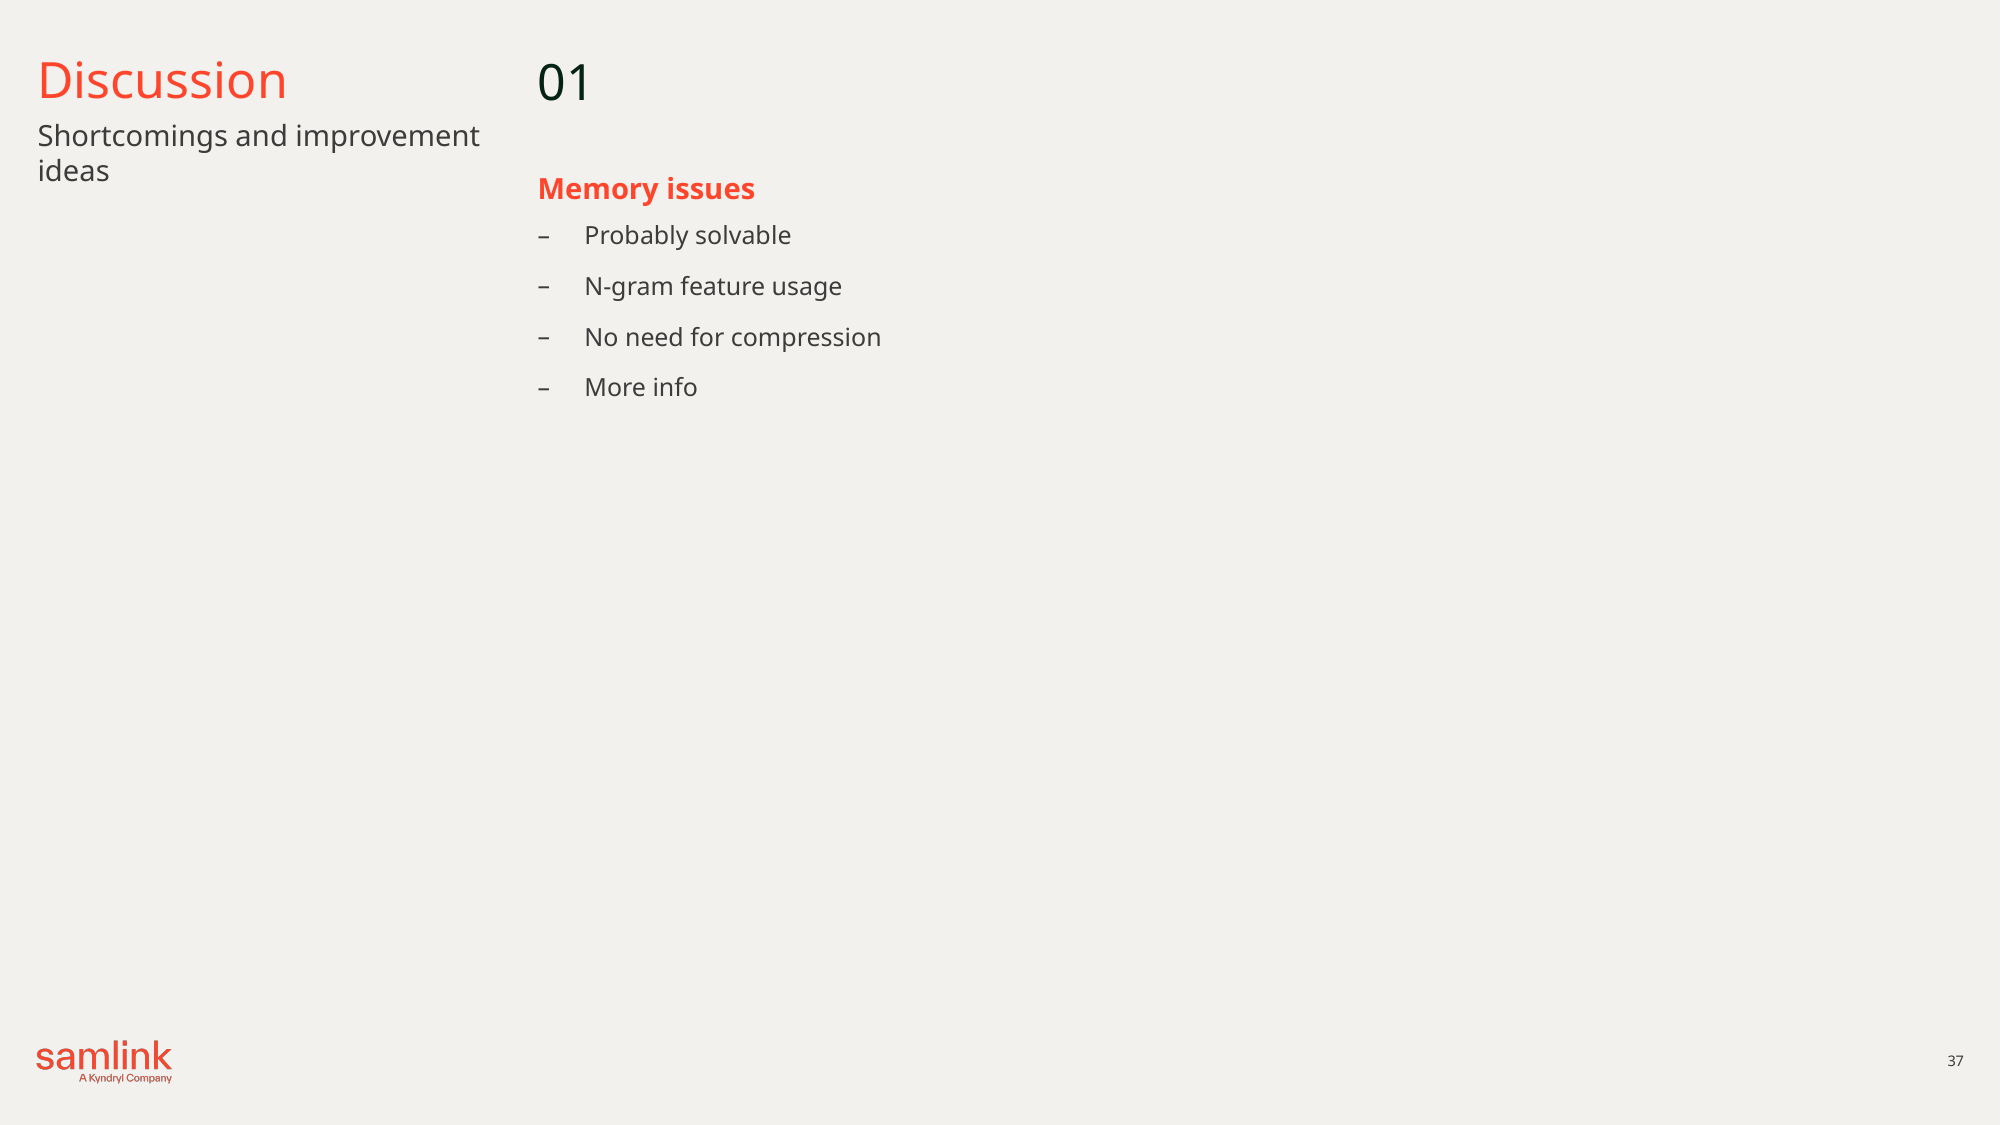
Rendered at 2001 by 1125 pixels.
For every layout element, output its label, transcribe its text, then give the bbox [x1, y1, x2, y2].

list 01 [537, 50, 963, 148]
list Shortcomings and improvement ideas [37, 117, 500, 169]
picture [16, 1020, 192, 1102]
list Memory issues [537, 170, 963, 220]
slide_number 37 [1921, 1036, 1964, 1072]
title Discussion [37, 48, 500, 95]
list Probably solvable N-gram feature usage No need for compression More info [537, 220, 963, 988]
